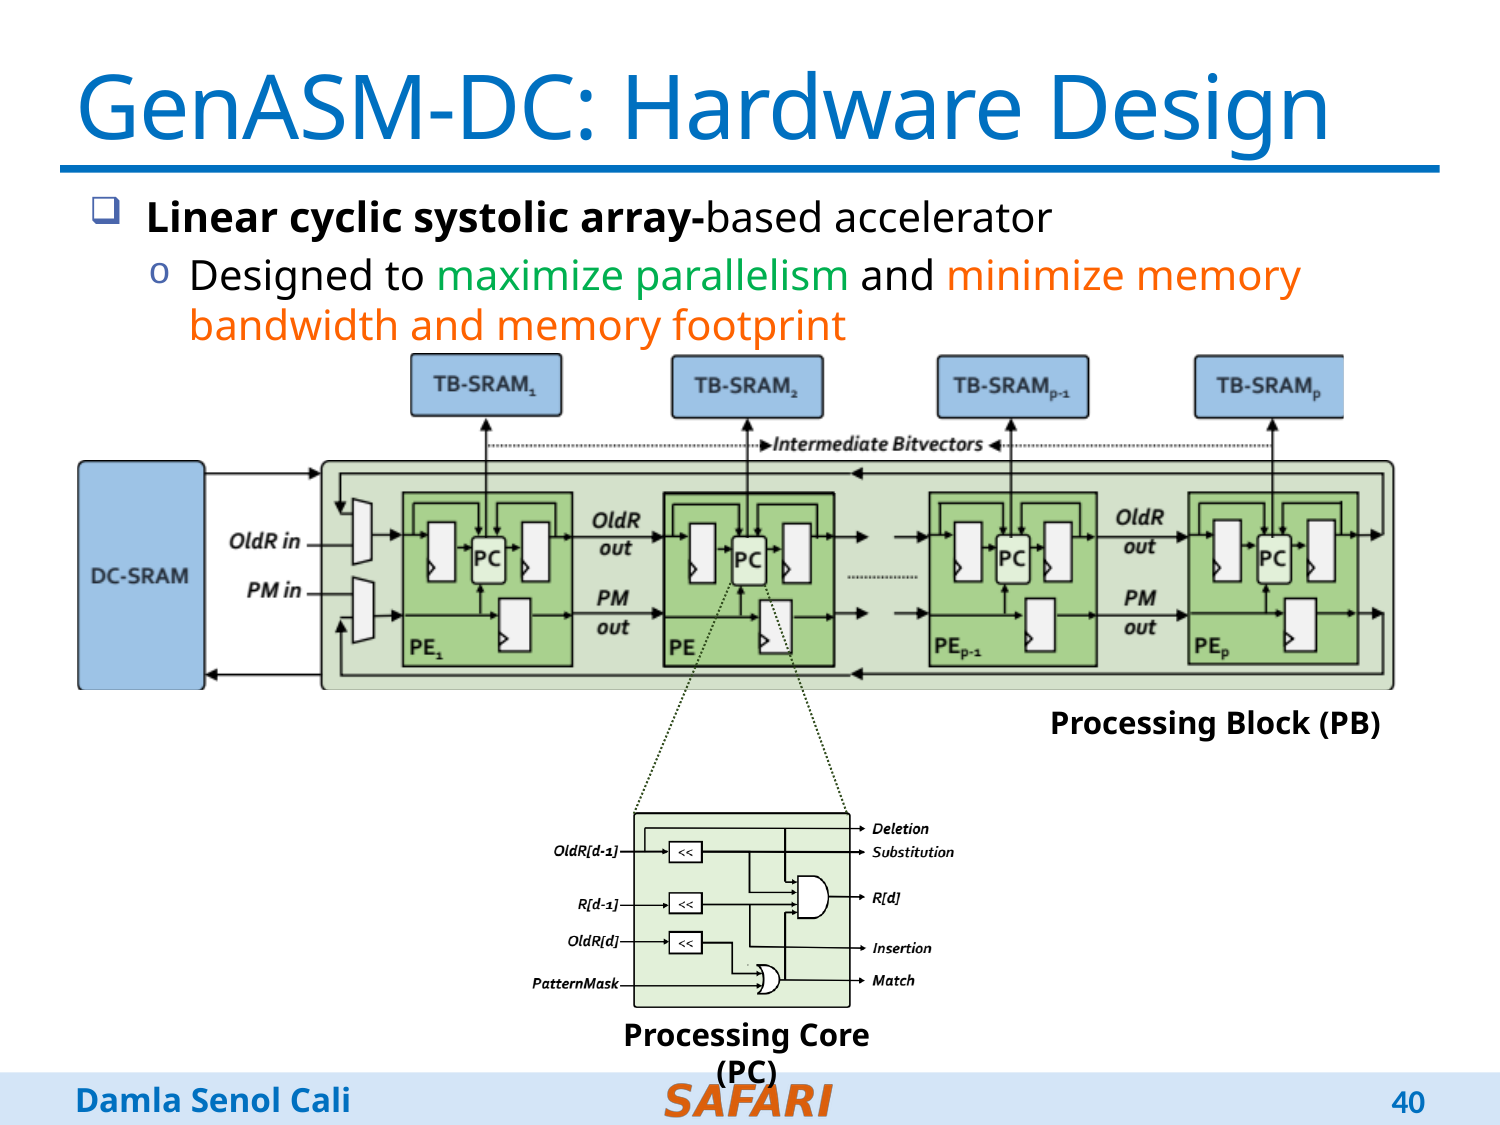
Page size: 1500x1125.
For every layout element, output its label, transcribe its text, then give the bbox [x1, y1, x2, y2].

text_box Processing Block (PB) [893, 698, 1396, 748]
slide_number 40 [1233, 1077, 1440, 1123]
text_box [633, 582, 731, 815]
picture [663, 1098, 837, 1125]
list Linear cyclic systolic array-based accelerator Designed to maximize parallelism and minimize memory bandwidth and memory footprint [60, 183, 1440, 916]
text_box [764, 584, 849, 816]
picture [517, 811, 983, 1008]
picture [76, 353, 1397, 691]
title GenASM-DC: Hardware Design [60, 42, 1440, 166]
text_box Processing Core (PC) [583, 1016, 910, 1098]
